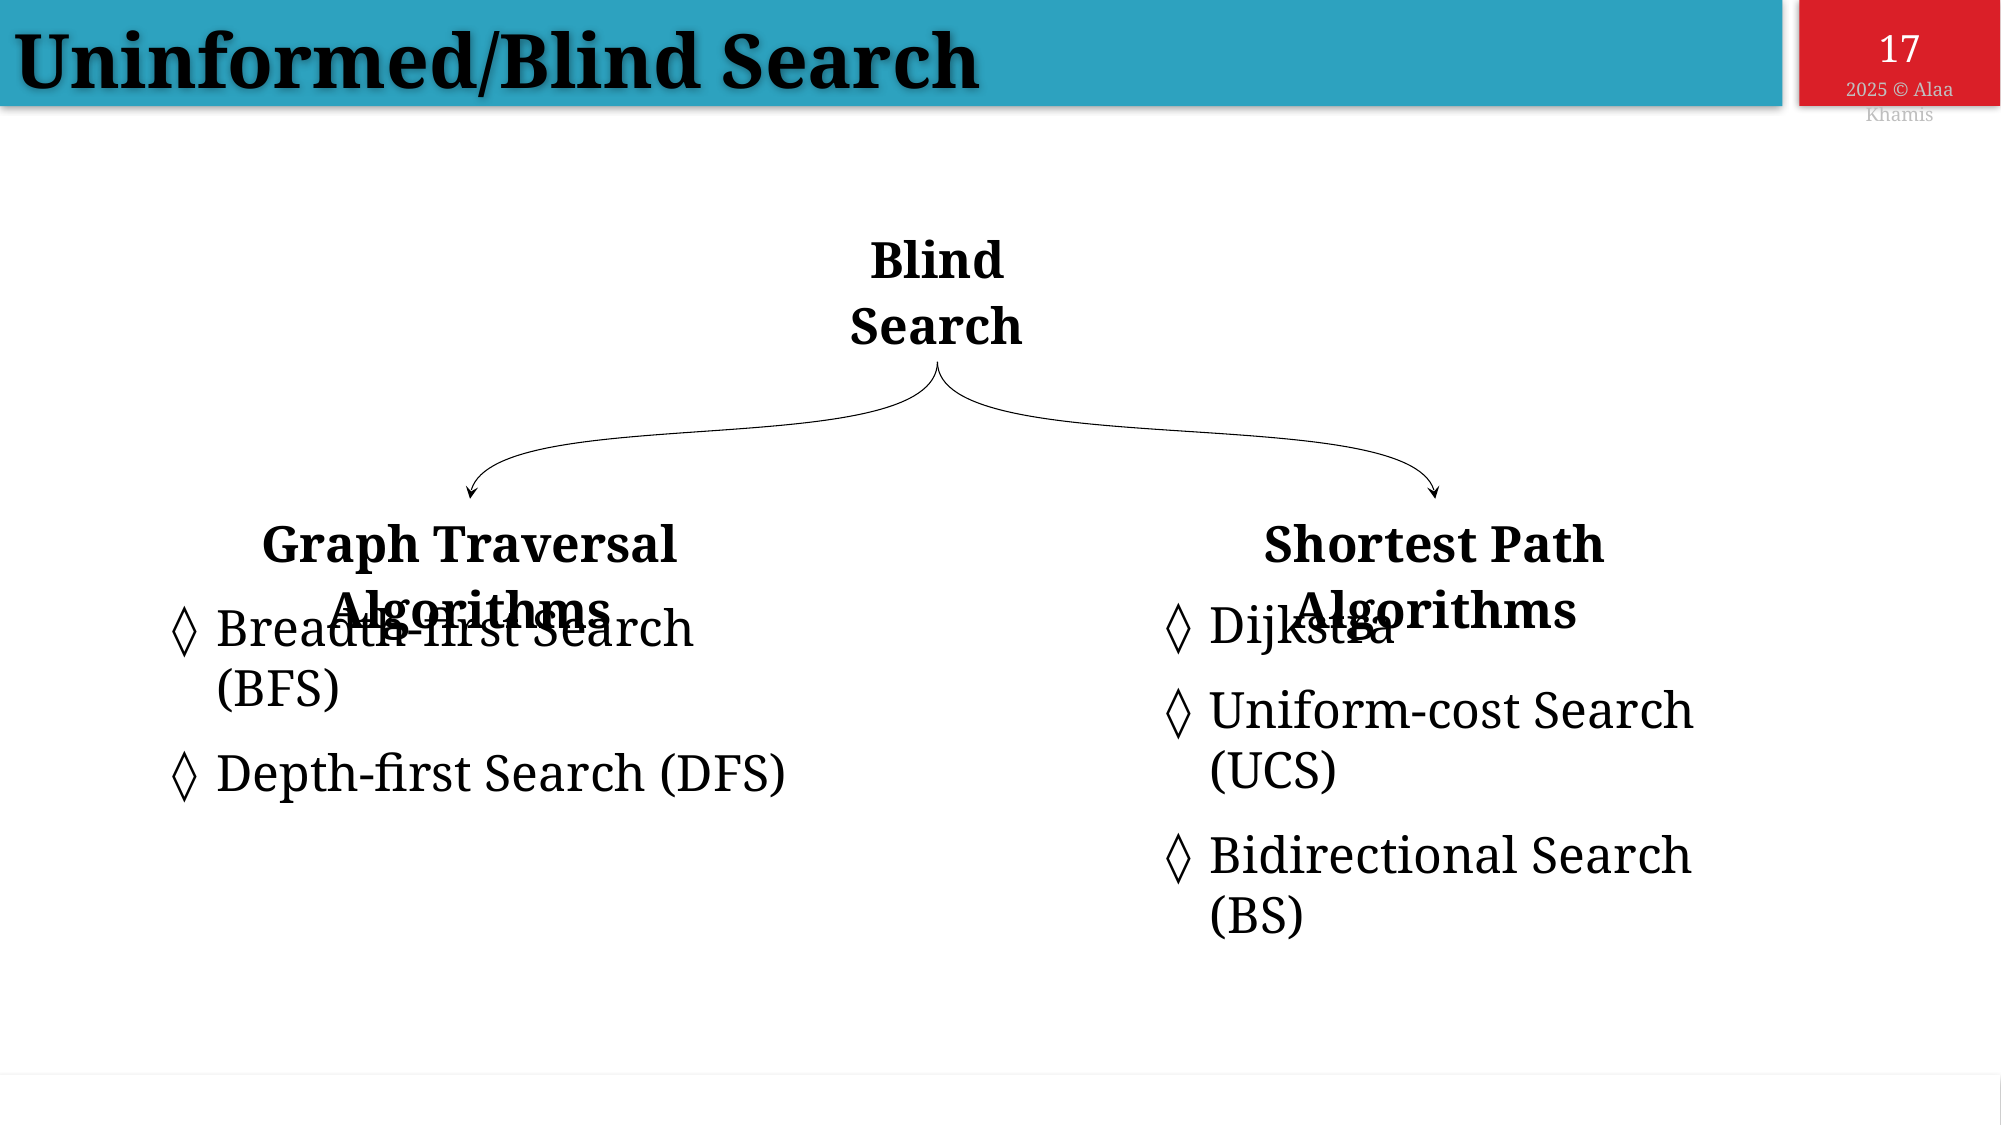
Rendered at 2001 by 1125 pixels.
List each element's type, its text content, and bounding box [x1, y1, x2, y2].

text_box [1085, 148, 1288, 647]
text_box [602, 163, 805, 632]
text_box Blind Search [808, 215, 1080, 362]
text_box Graph Traversal Algorithms [132, 498, 808, 646]
text_box Uninformed/Blind Search [0, 0, 1753, 110]
text_box Breadth-first Search (BFS) Depth-first Search (DFS) [158, 589, 833, 810]
text_box Dijkstra Uniform-cost Search (UCS) Bidirectional Search (BS) [1151, 586, 1813, 952]
text_box Shortest Path Algorithms [1293, 498, 1721, 586]
